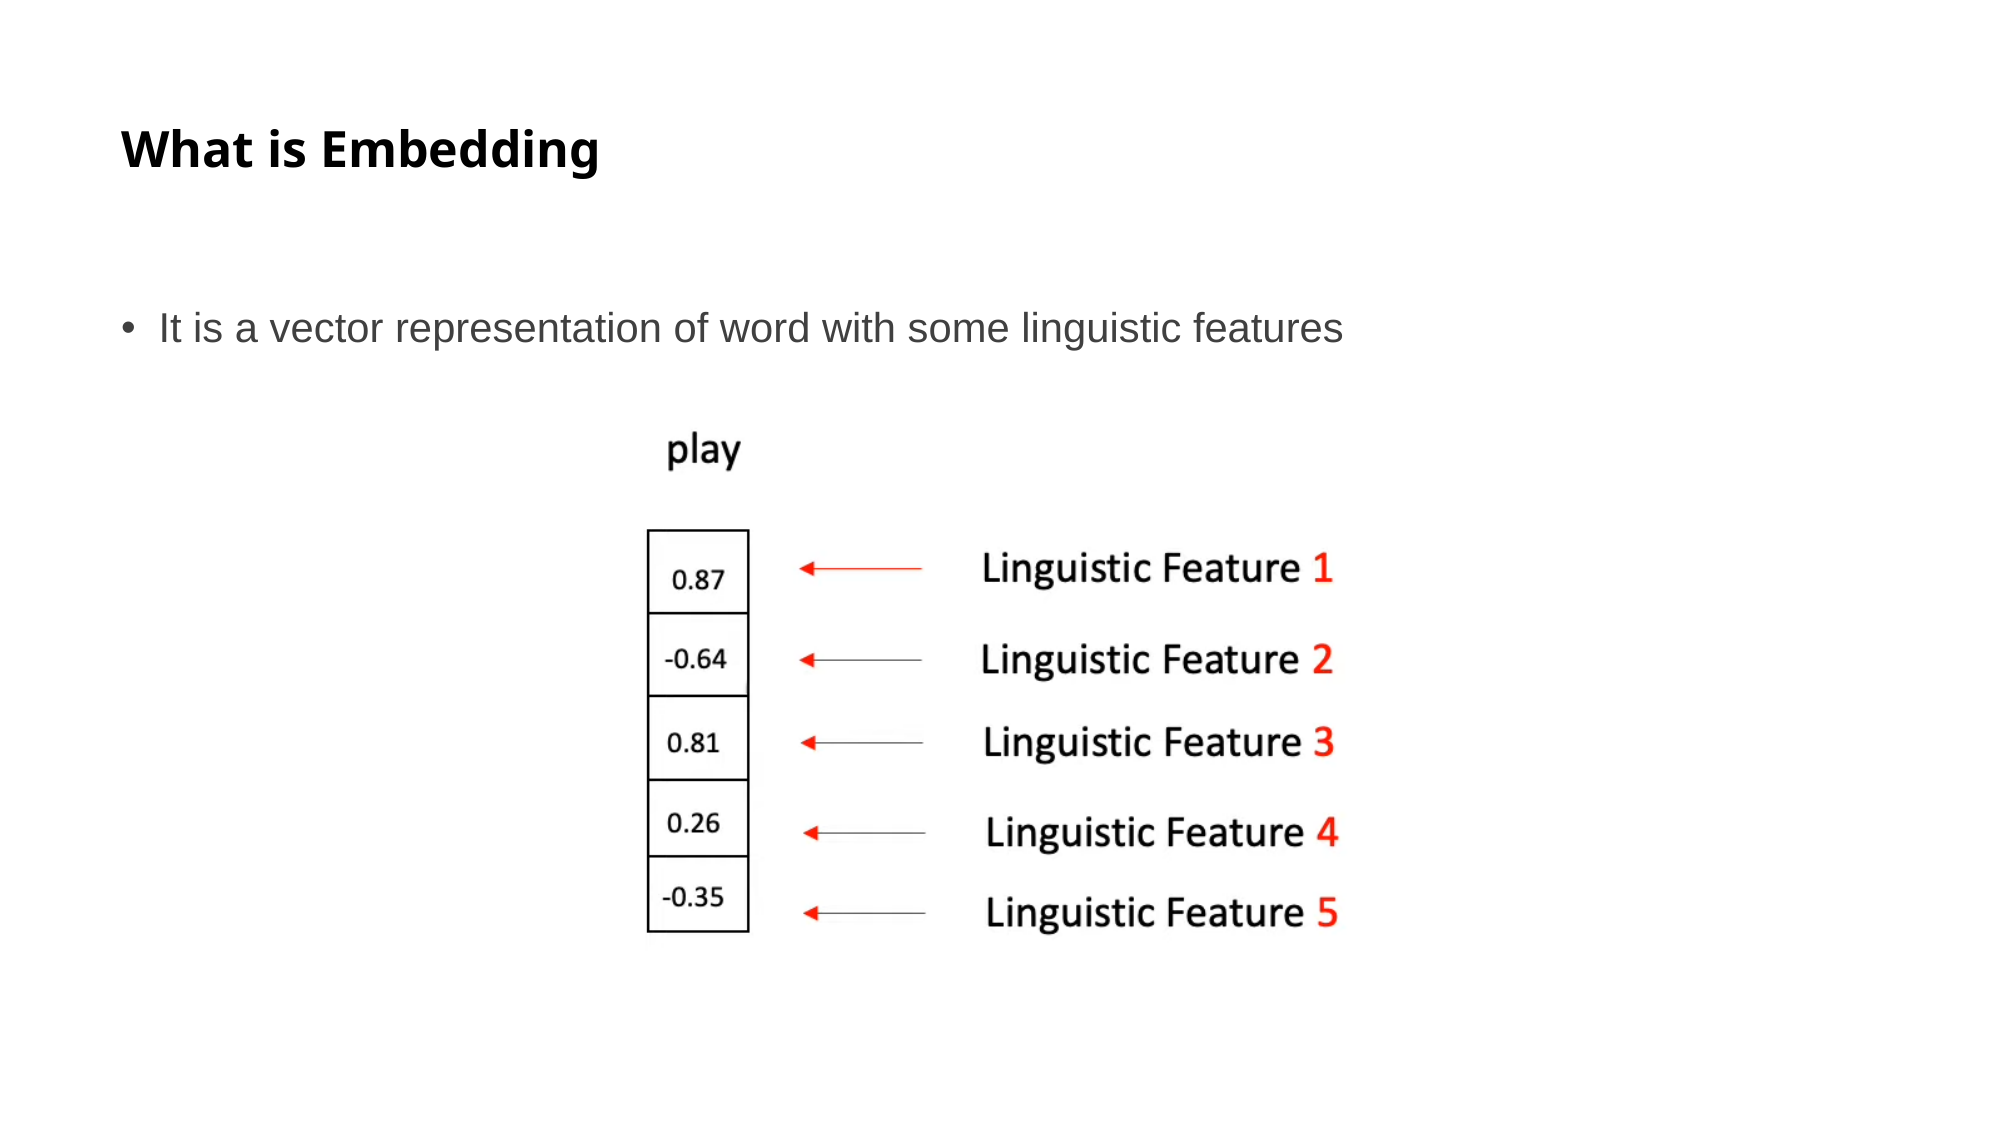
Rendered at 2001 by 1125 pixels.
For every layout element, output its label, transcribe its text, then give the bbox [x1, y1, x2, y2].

list It is a vector representation of word with some linguistic features [106, 299, 1832, 1014]
picture [622, 389, 1378, 993]
title What is Embedding [106, 42, 1832, 260]
